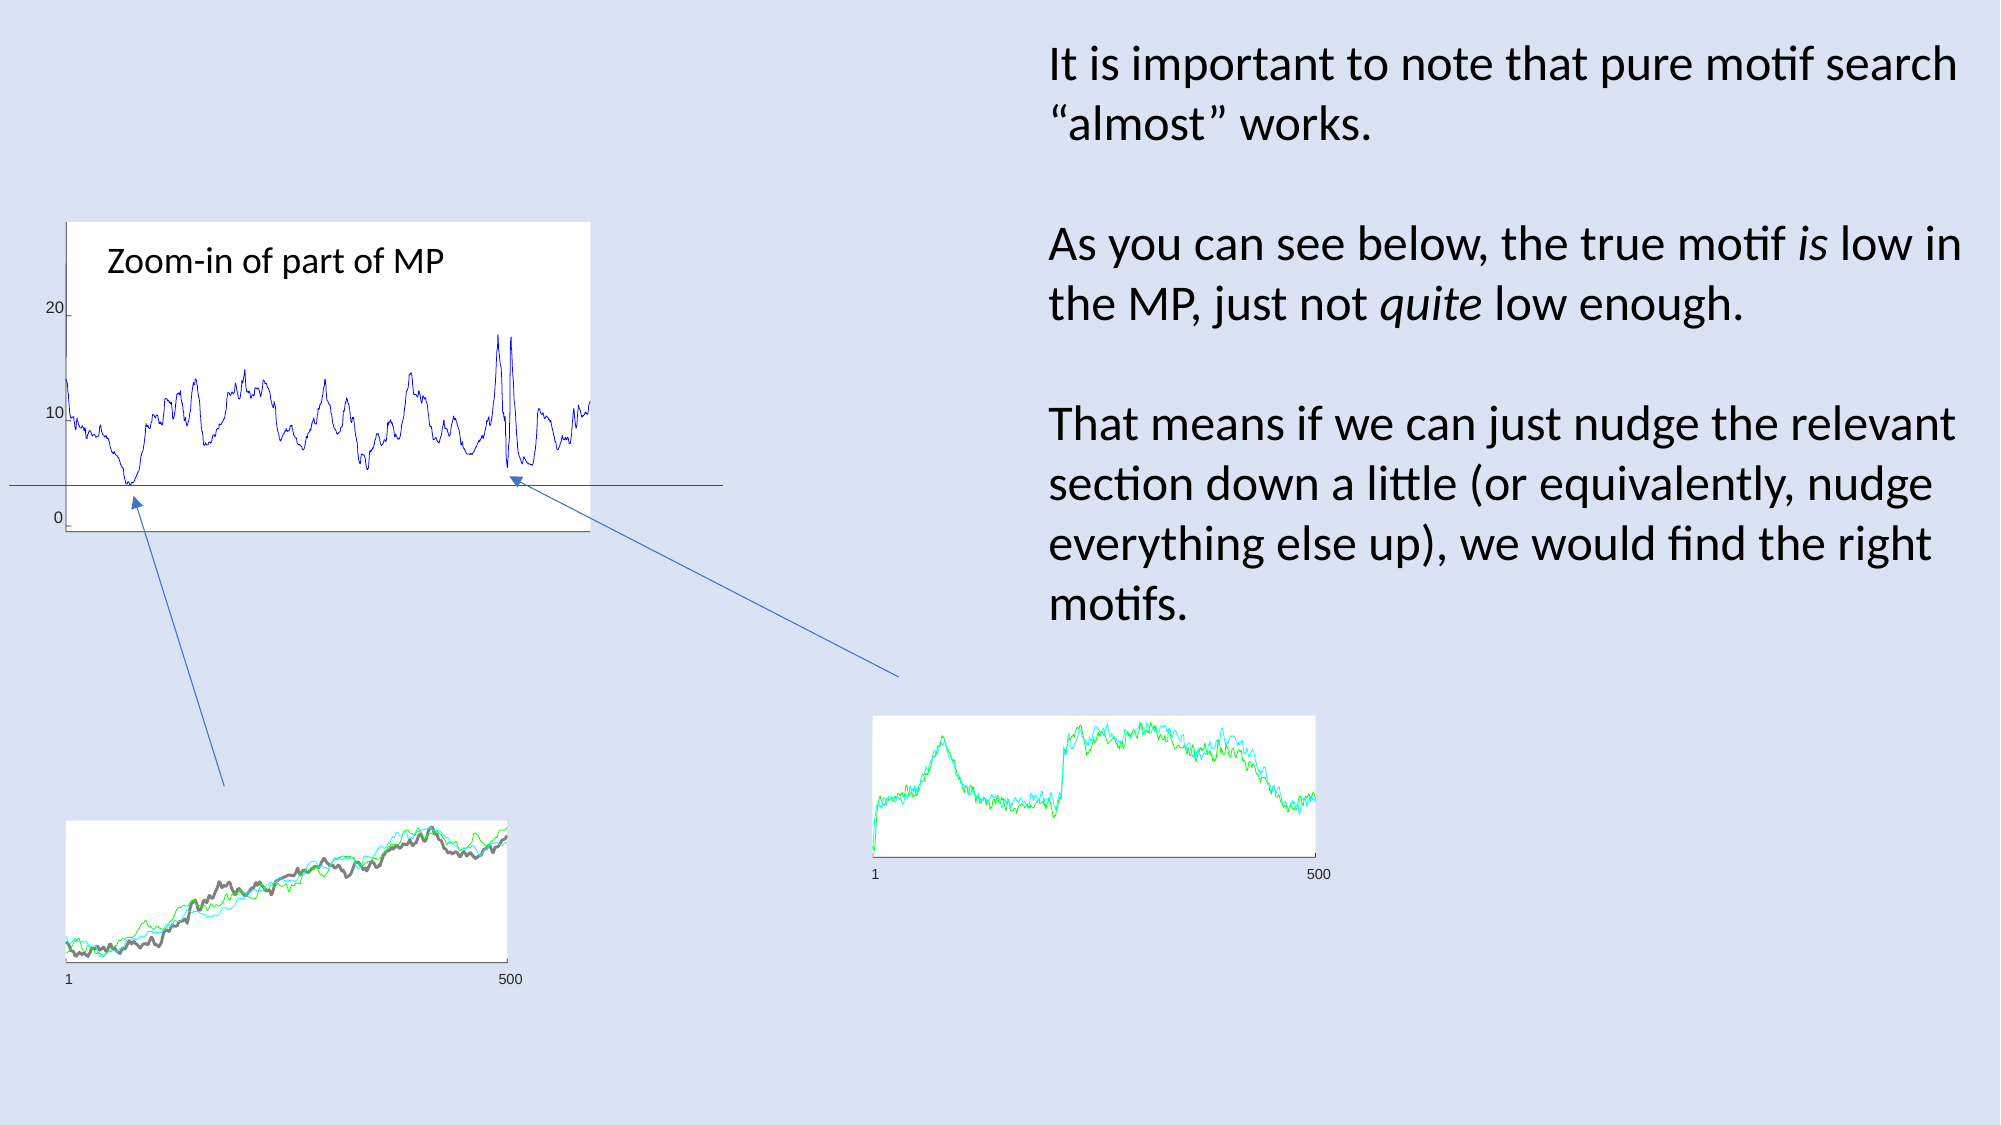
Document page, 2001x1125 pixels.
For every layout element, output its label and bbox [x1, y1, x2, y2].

text_box [66, 820, 508, 963]
text_box [64, 970, 73, 989]
text_box [871, 864, 880, 883]
text_box [872, 715, 1316, 858]
text_box [1306, 864, 1332, 883]
text_box [1033, 23, 2000, 709]
text_box [498, 970, 523, 989]
text_box [9, 221, 899, 787]
